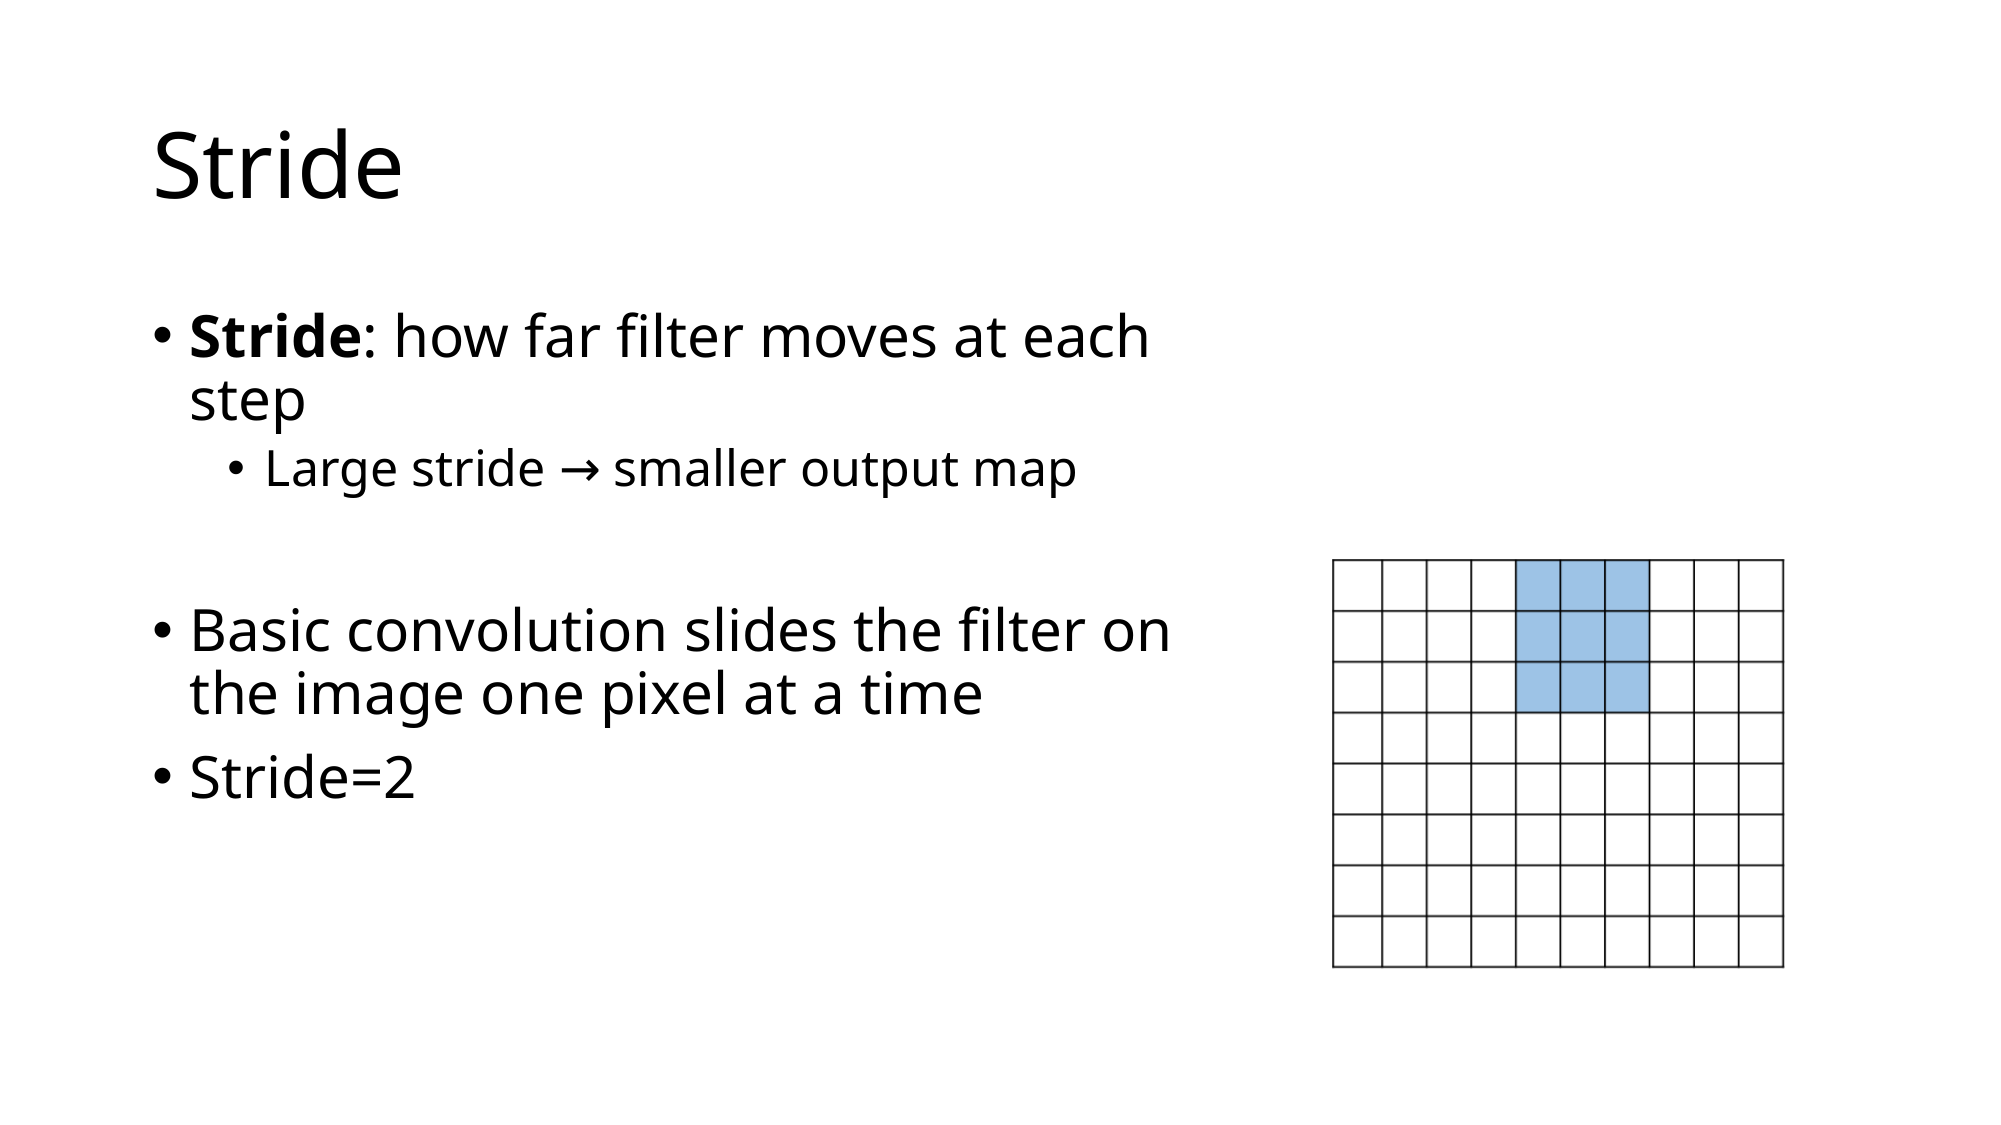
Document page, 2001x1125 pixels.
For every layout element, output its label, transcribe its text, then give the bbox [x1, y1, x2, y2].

title Stride [137, 59, 1863, 278]
list Stride: how far filter moves at each step Large stride → smaller output map Basic convolution slides the filter on the image one pixel at a time Stride=2 [137, 299, 1232, 1014]
picture [1328, 554, 1787, 976]
